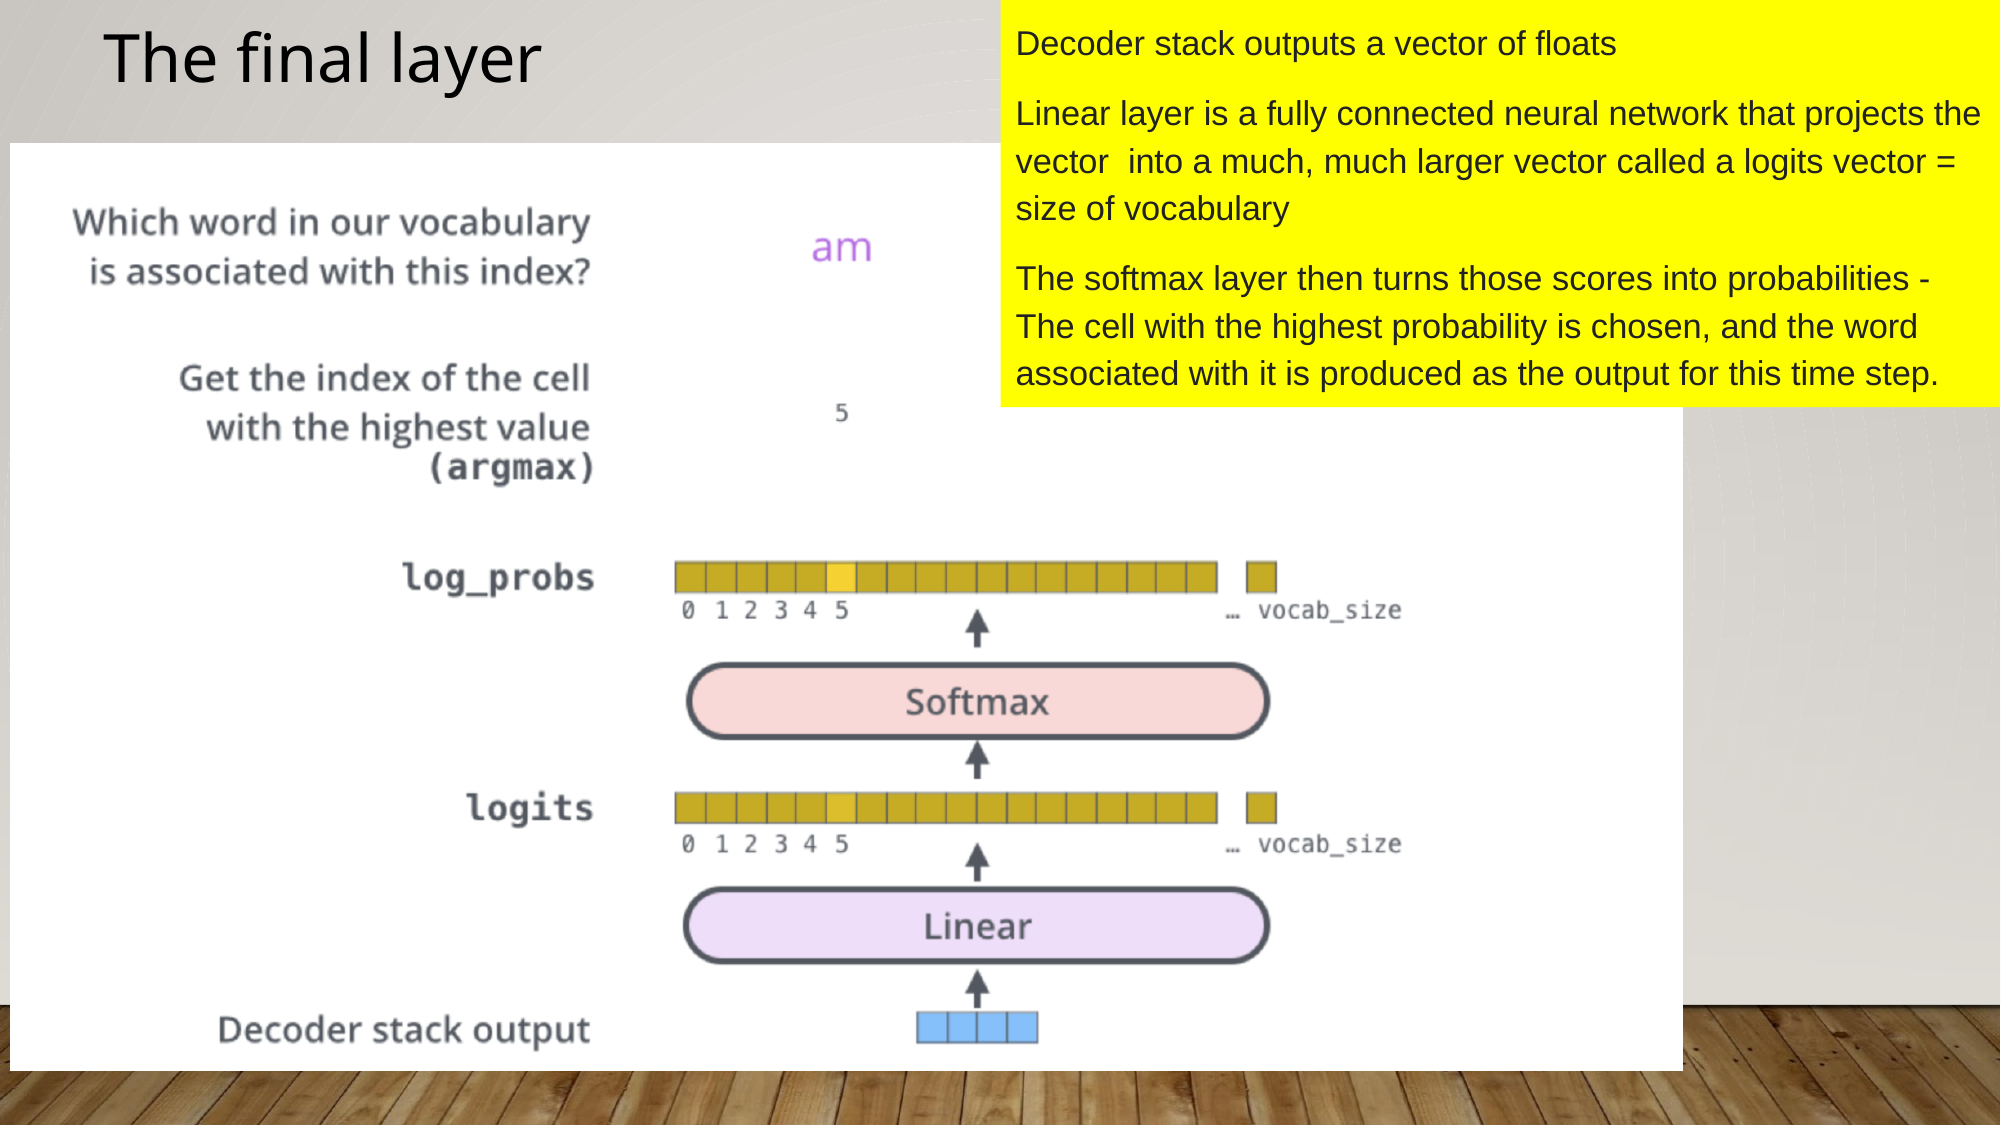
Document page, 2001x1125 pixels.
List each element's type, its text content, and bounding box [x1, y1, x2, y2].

title The final layer [88, 17, 1000, 142]
picture [0, 143, 2000, 1125]
text_box Decoder stack outputs a vector of floats Linear layer is a fully connected neural network that projects the vector into a much, much larger vector called a logits vector = size of vocabulary The softmax layer then turns those scores into probabilities - The cell with the highest probability is chosen, and the word associated with it is produced as the output for this time step. [1000, 0, 2000, 408]
